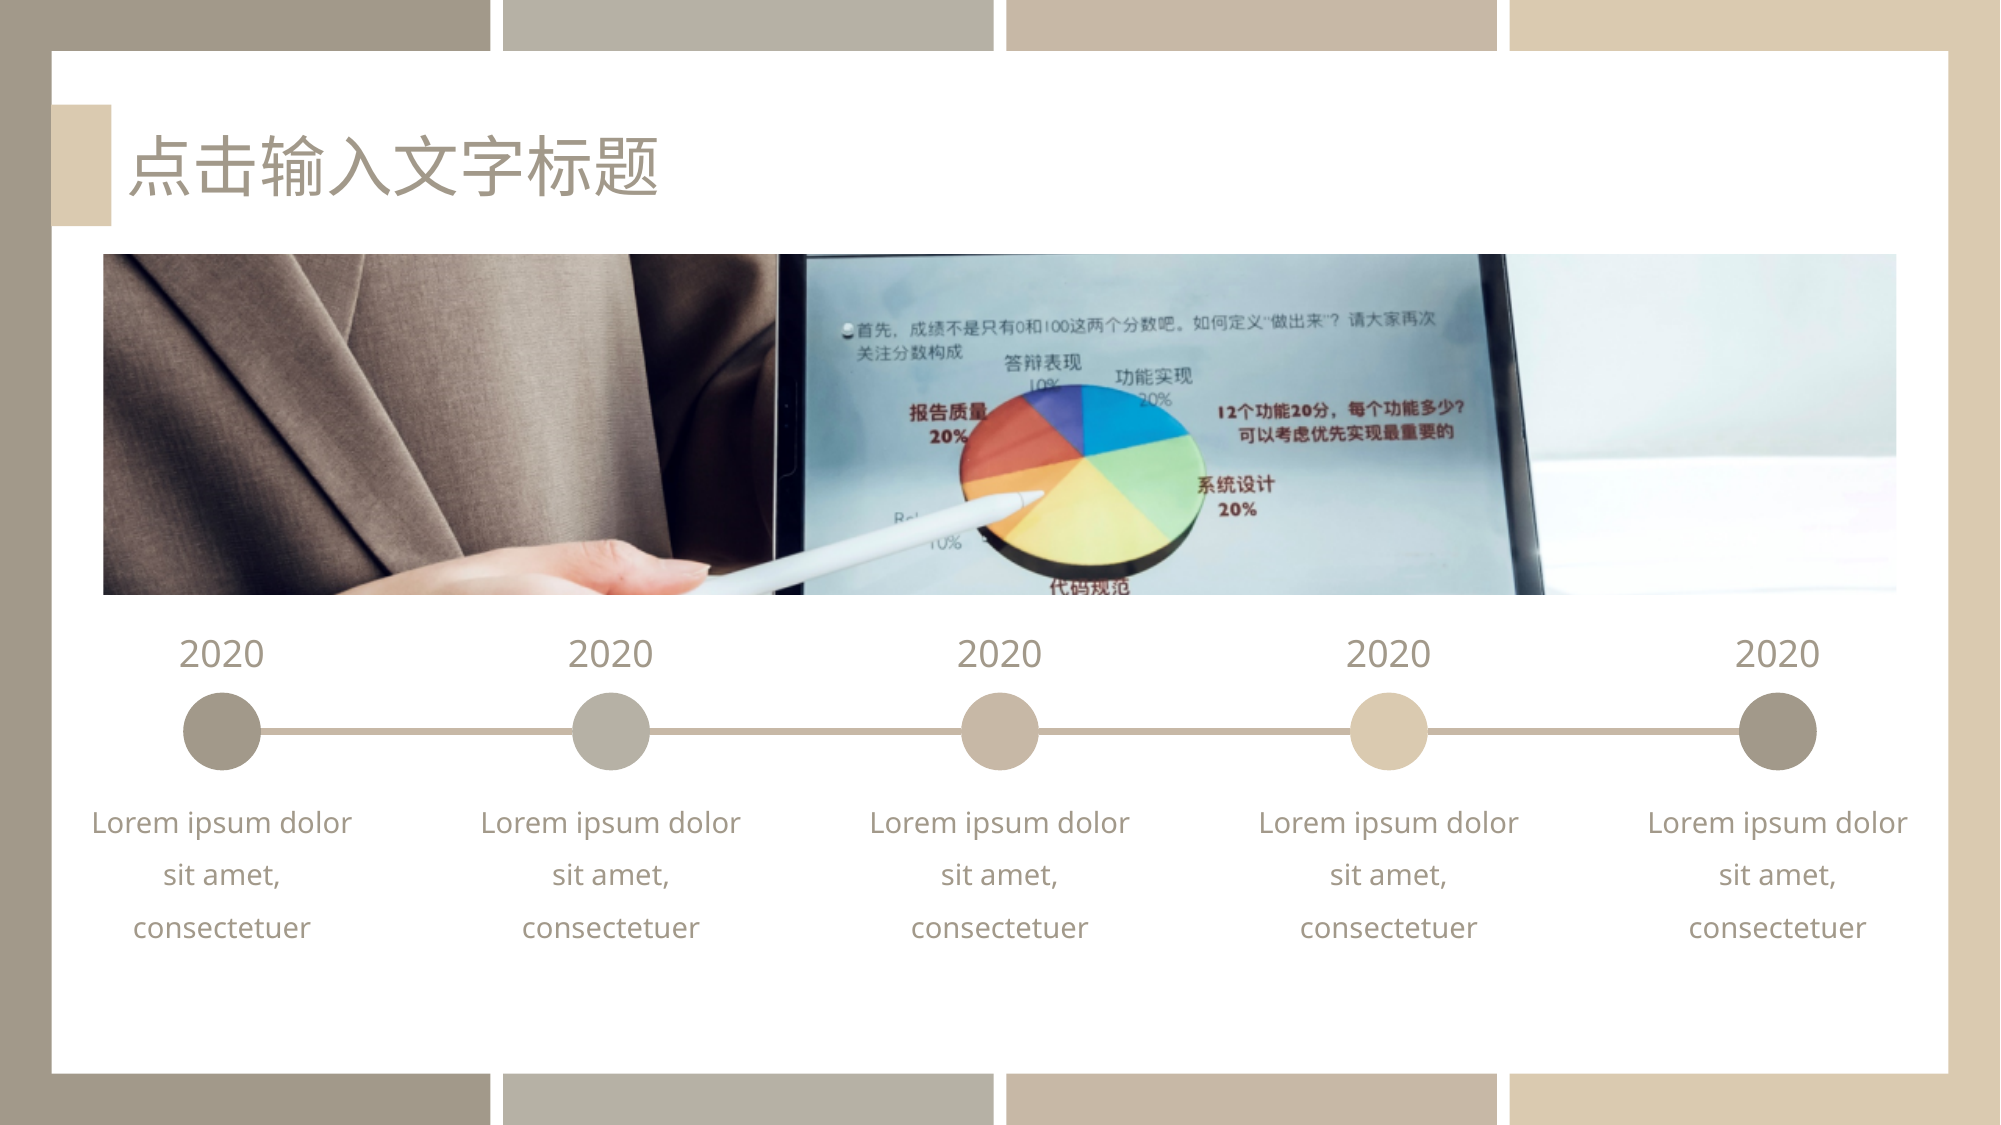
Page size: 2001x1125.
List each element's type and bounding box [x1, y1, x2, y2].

text_box [456, 623, 766, 894]
text_box [67, 623, 377, 894]
text_box [1623, 623, 1932, 894]
text_box [845, 623, 1154, 894]
text_box [102, 254, 1897, 596]
text_box [1234, 623, 1543, 894]
text_box [50, 104, 800, 227]
